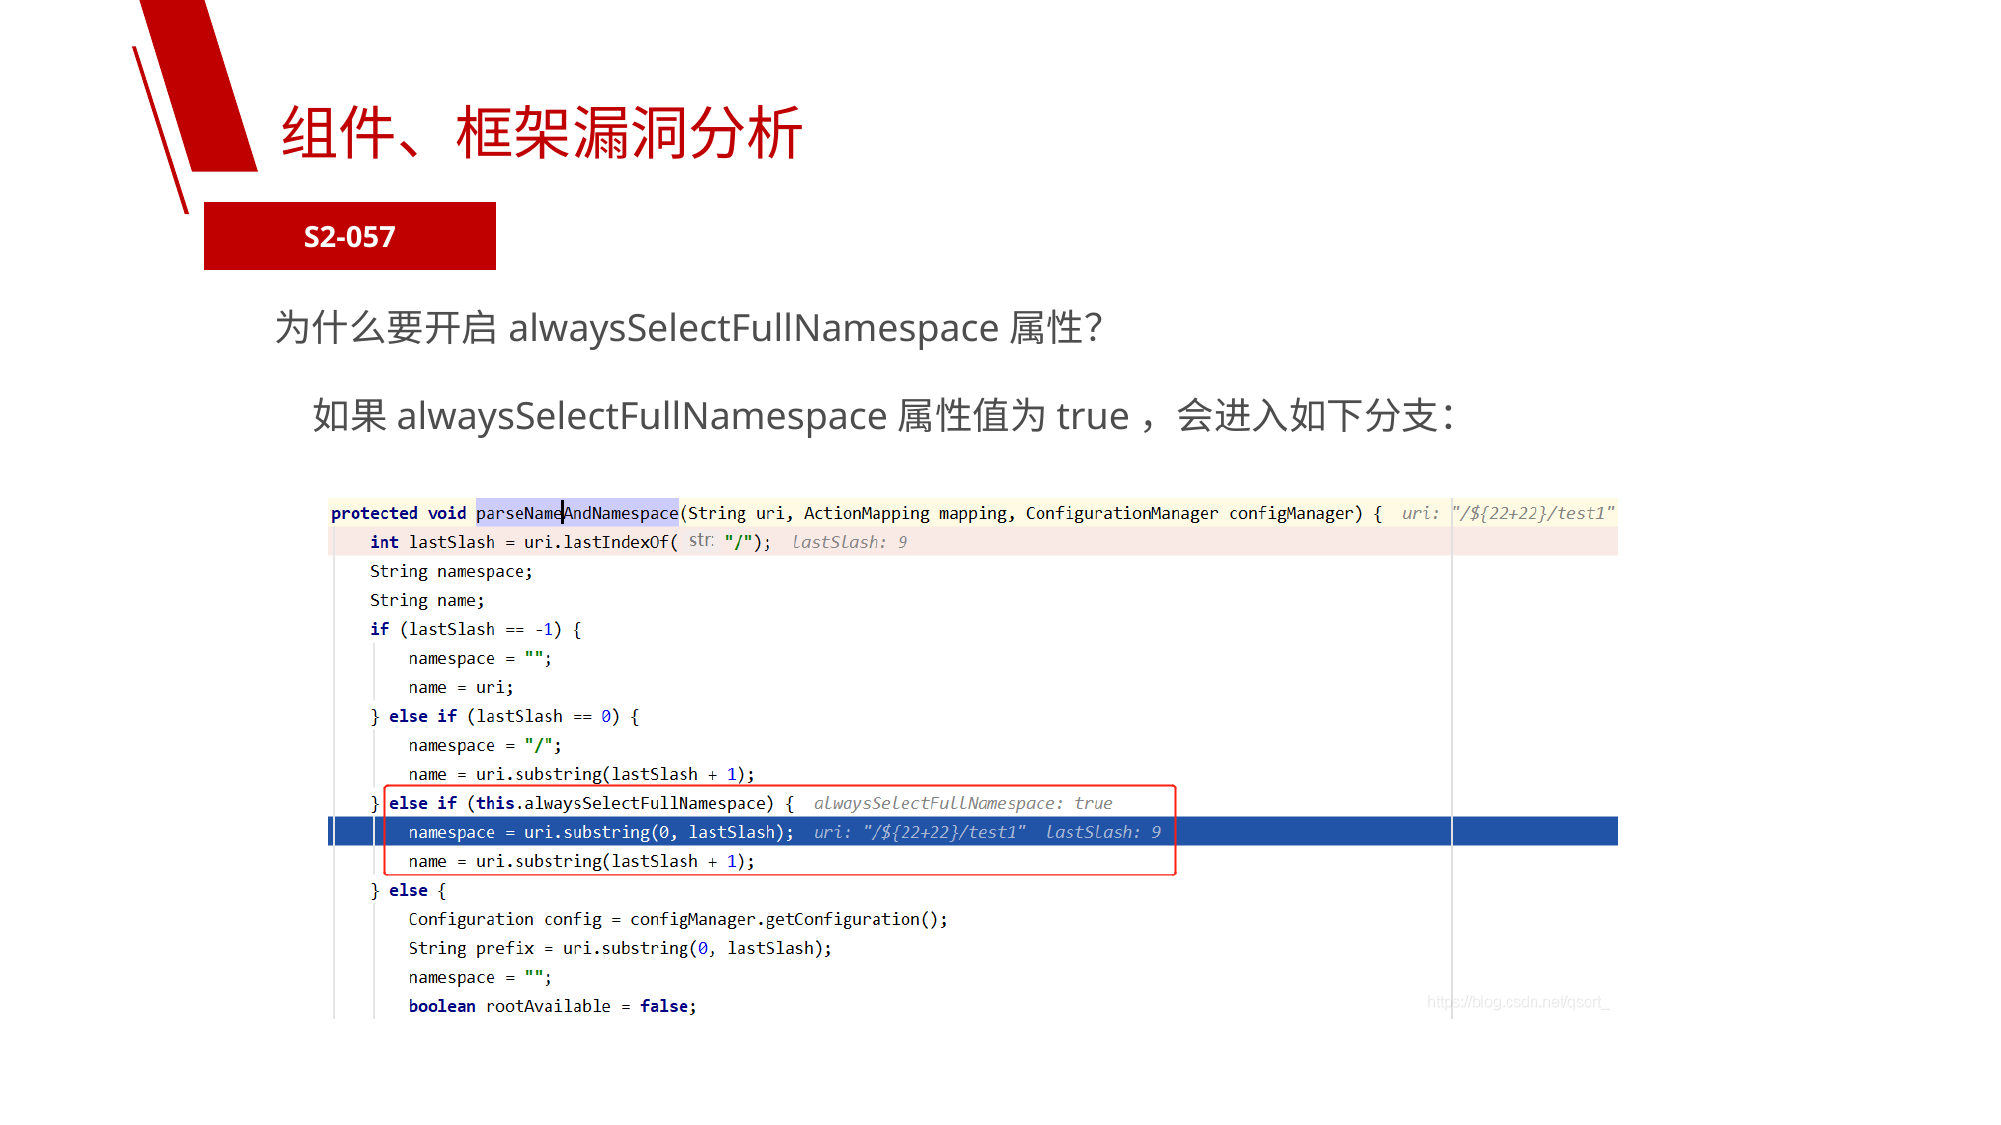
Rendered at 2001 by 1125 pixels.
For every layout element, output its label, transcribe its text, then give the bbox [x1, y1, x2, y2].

text_box 组件、框架漏洞分析 [265, 88, 820, 174]
text_box 为什么要开启alwaysSelectFullNamespace属性？ [259, 296, 1137, 357]
text_box 如果alwaysSelectFullNamespace属性值为true，会进入如下分支： [297, 385, 1649, 445]
text_box S2-057 [204, 202, 496, 270]
picture [328, 498, 1618, 1019]
